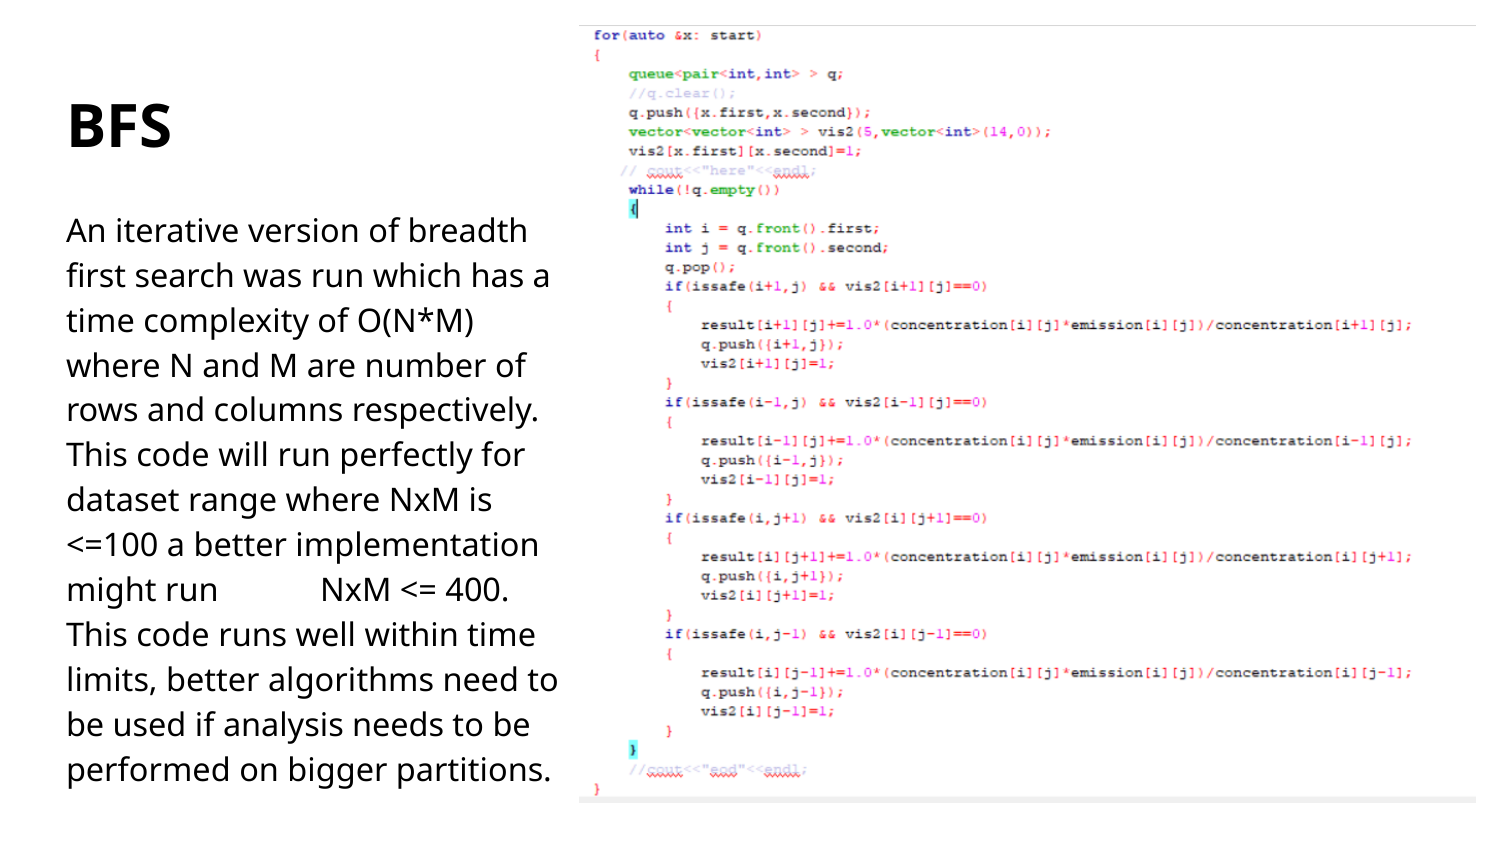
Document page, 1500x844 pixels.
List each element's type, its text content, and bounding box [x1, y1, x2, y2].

picture [579, 24, 1477, 804]
list An iterative version of breadth first search was run which has a time complexity of O(N*M) where N and M are number of rows and columns respectively. This code will run perfectly for dataset range where NxM is <=100 a better implementation might run NxM <= 400. This code runs well within time limits, better algorithms need to be used if analysis needs to be performed on bigger partitions. [51, 189, 580, 816]
title BFS [51, 72, 574, 176]
